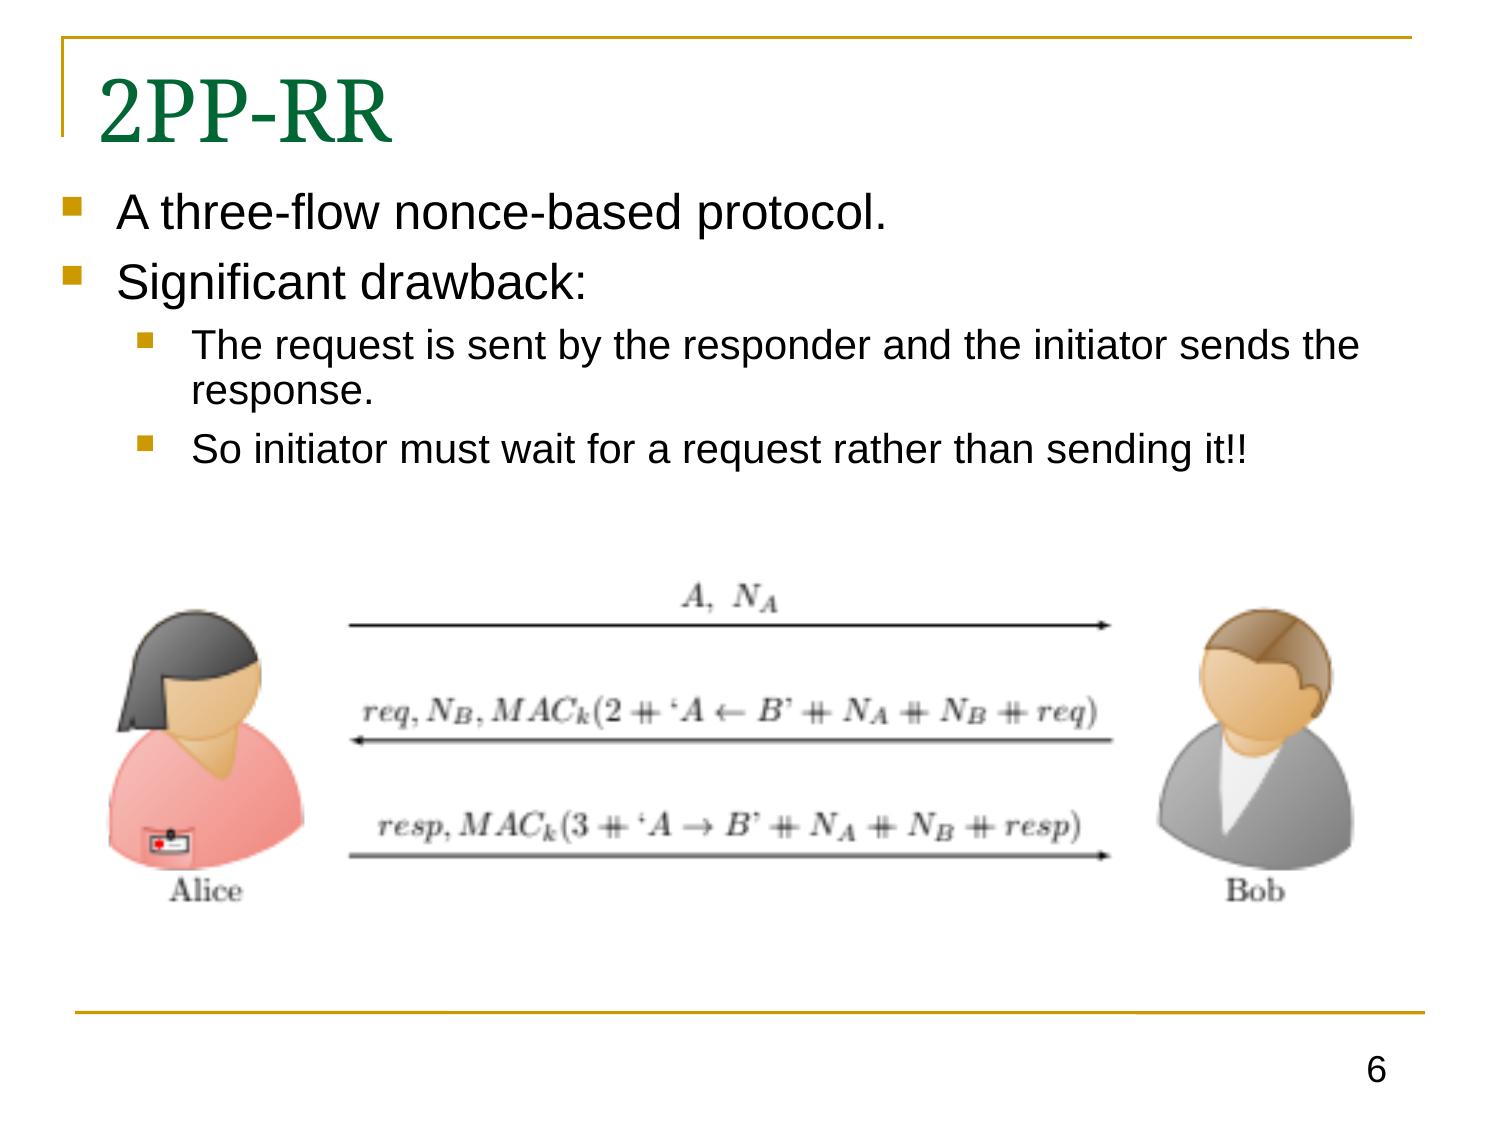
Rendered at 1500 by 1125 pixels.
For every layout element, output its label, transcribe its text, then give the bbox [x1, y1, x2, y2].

text_box 6 [1351, 1023, 1424, 1098]
picture [98, 562, 1361, 923]
title 2PP-RR [81, 47, 1419, 168]
list A three-flow nonce-based protocol. Significant drawback: The request is sent by the responder and the initiator sends the response. So initiator must wait for a request rather than sending it!! [45, 178, 1419, 468]
